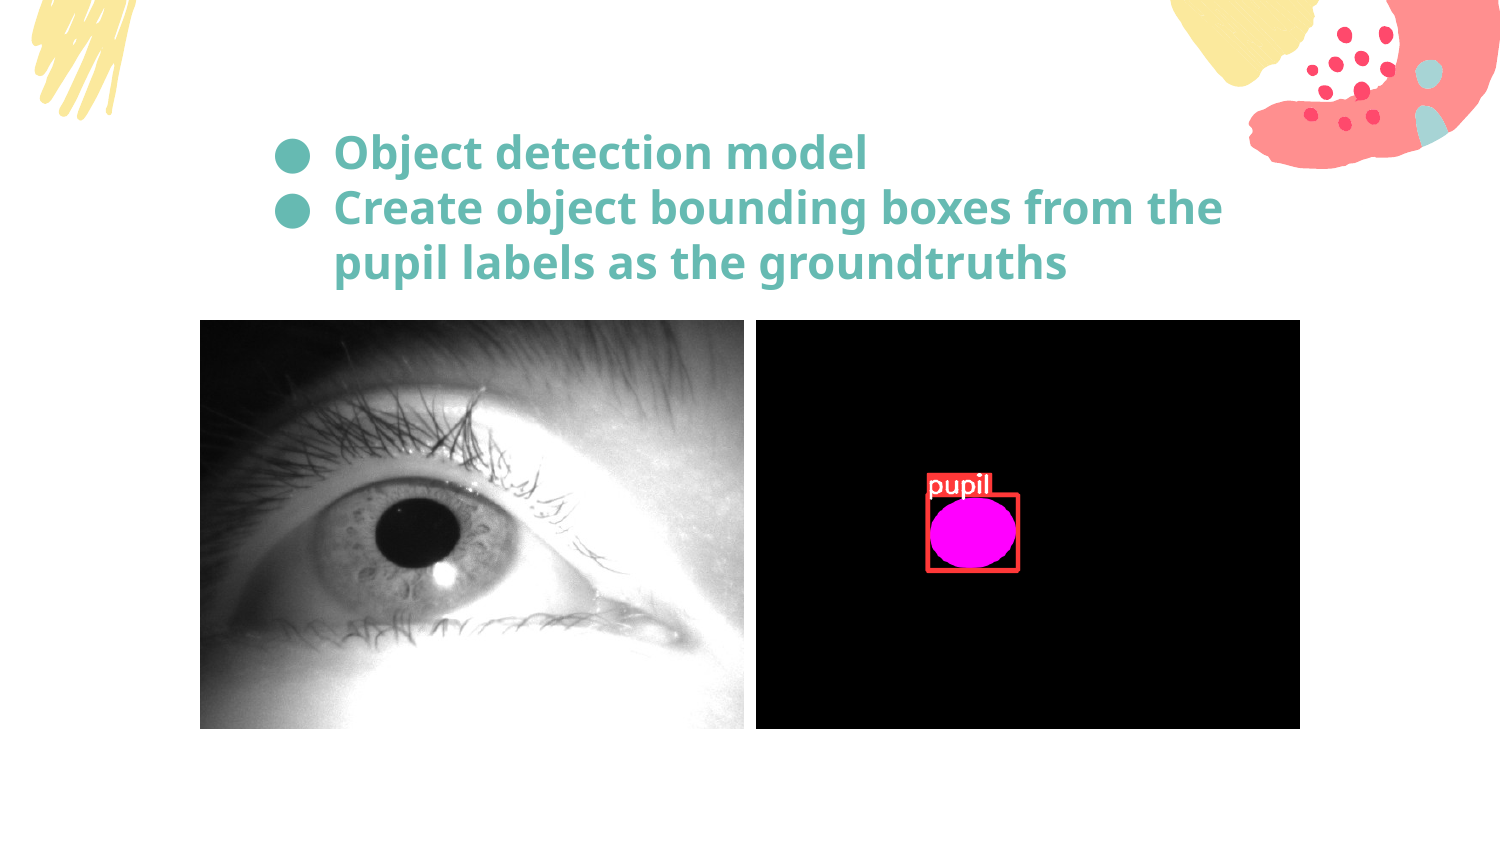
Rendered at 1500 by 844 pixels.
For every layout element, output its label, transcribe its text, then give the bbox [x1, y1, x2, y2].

text_box Object detection model Create object bounding boxes from the pupil labels as the groundtruths [243, 108, 1257, 304]
picture [755, 320, 1300, 729]
picture [199, 320, 745, 729]
